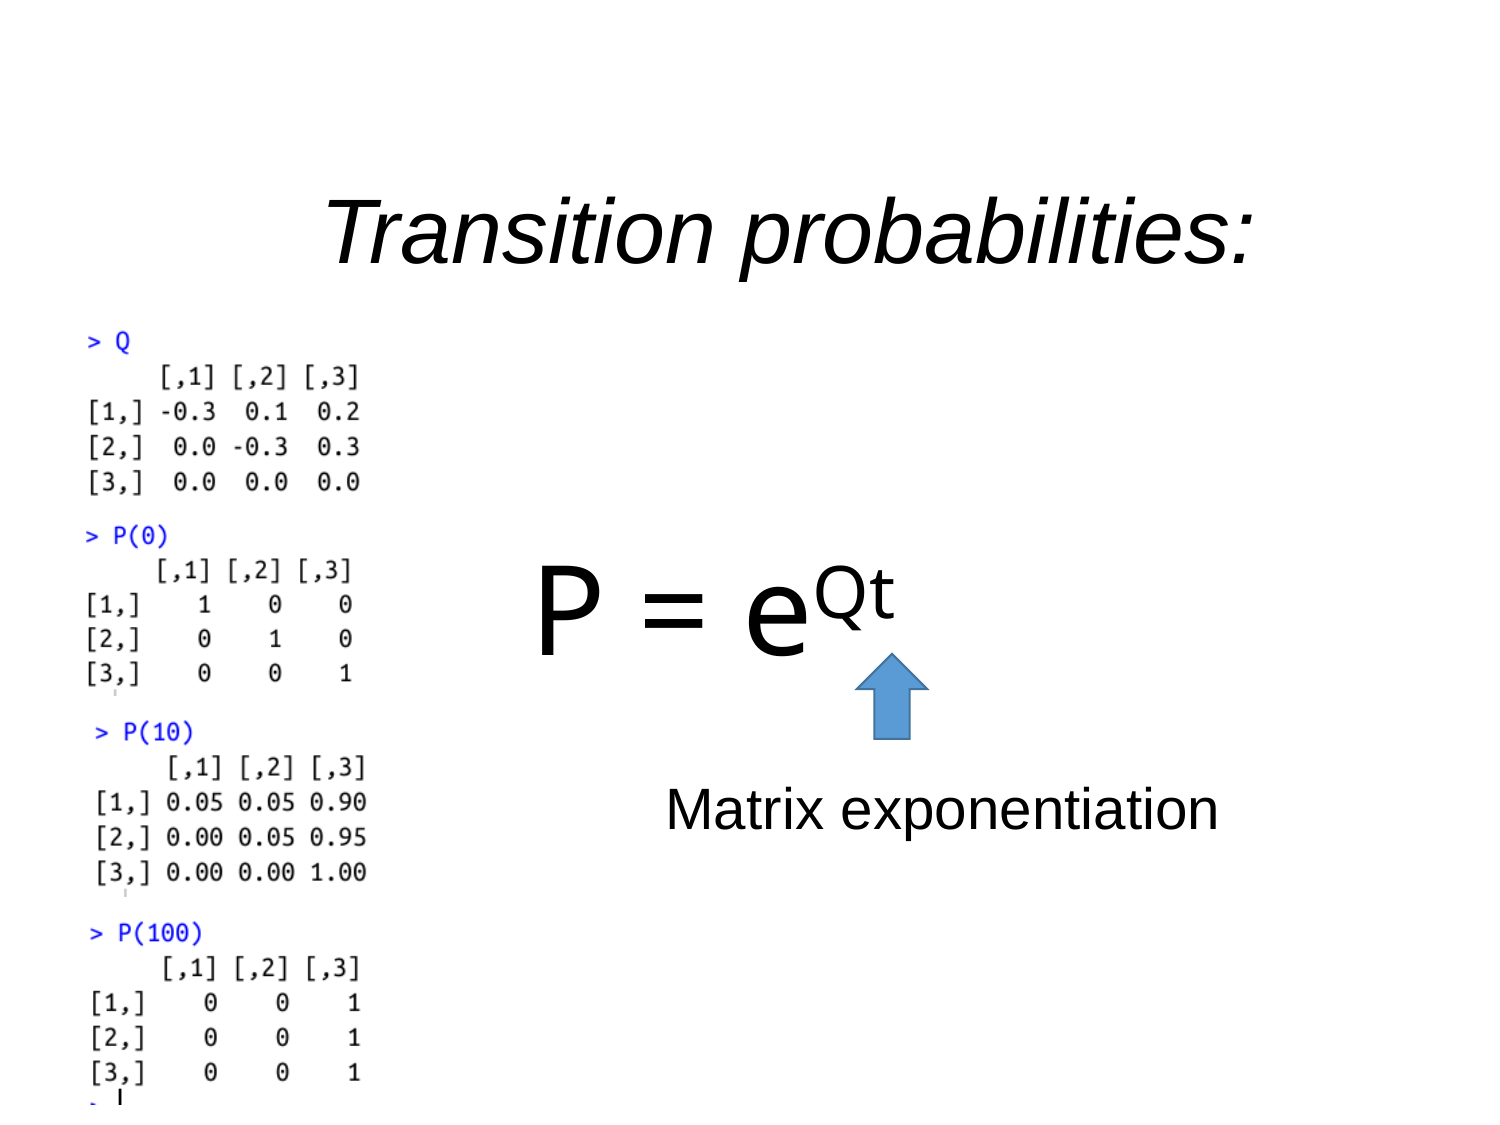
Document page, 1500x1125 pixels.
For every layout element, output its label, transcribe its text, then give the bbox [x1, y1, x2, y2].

picture [91, 715, 385, 897]
text_box P = eQt [515, 523, 1159, 688]
text_box [854, 652, 930, 740]
picture [84, 920, 378, 1105]
text_box Matrix exponentiation [650, 763, 1251, 849]
text_box Transition probabilities: [142, 124, 1437, 343]
picture [81, 523, 381, 696]
picture [83, 320, 381, 500]
